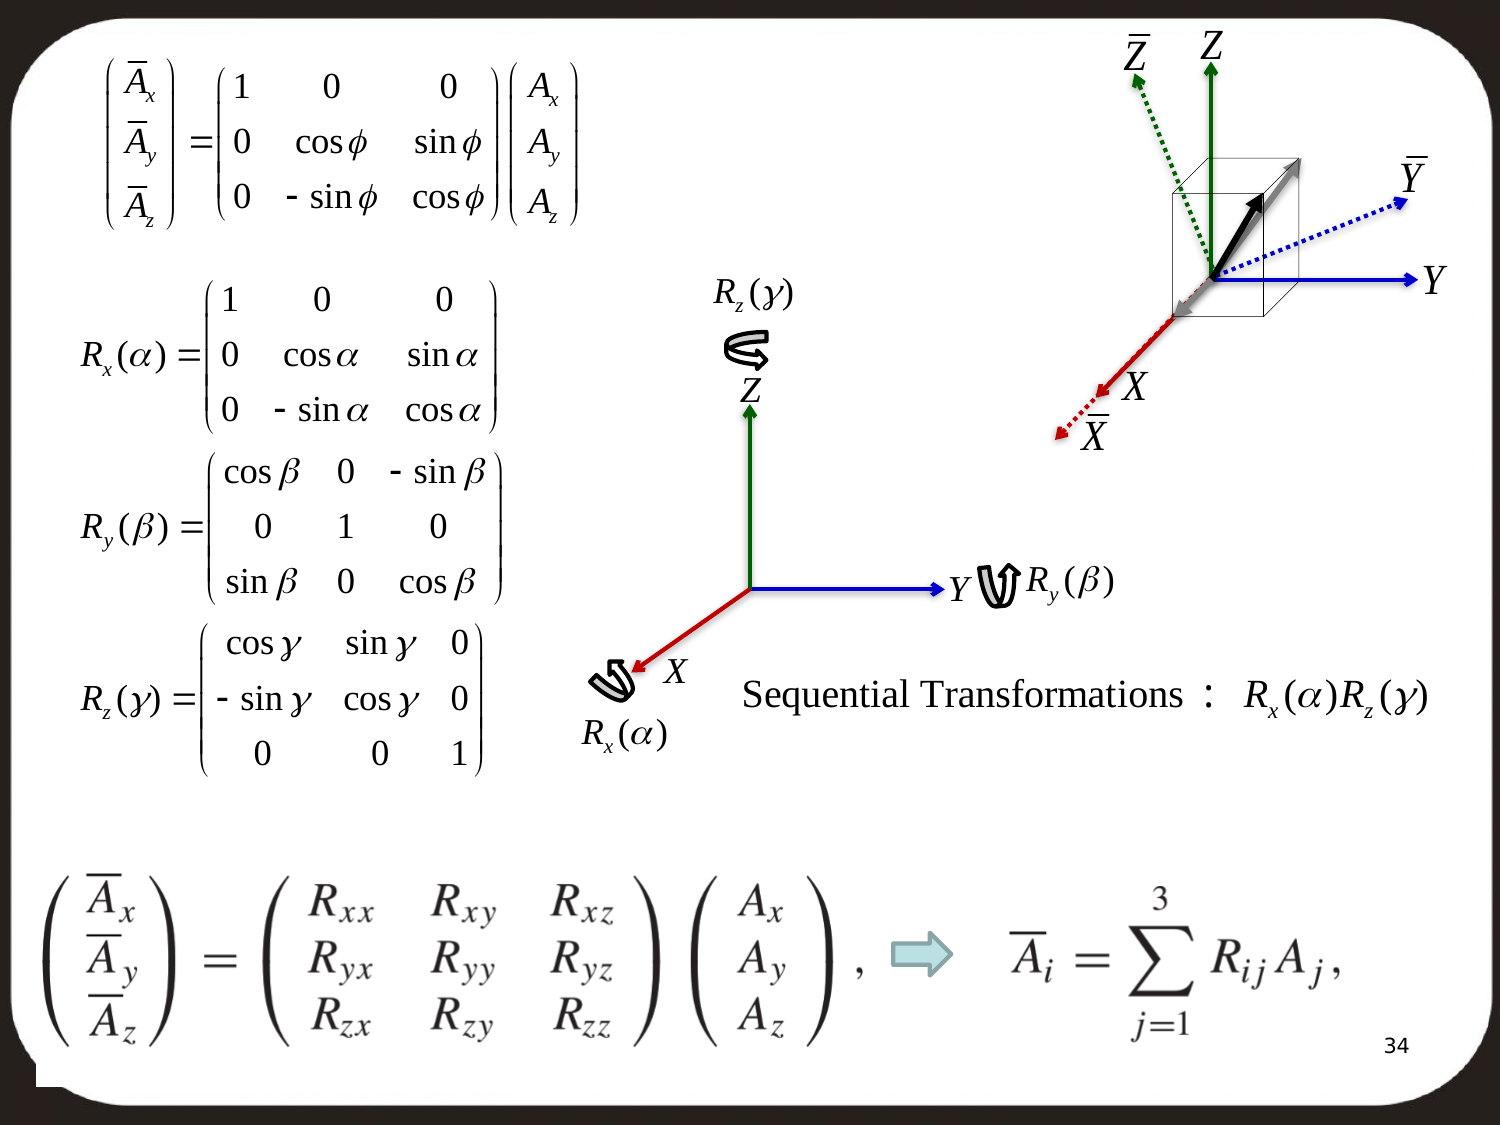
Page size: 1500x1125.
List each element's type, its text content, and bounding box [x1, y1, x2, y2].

slide_number 34 [1074, 1024, 1426, 1104]
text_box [1054, 19, 1455, 458]
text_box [737, 667, 1436, 729]
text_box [73, 272, 514, 786]
text_box [891, 930, 954, 978]
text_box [574, 707, 674, 763]
picture [0, 0, 1500, 1125]
text_box [984, 562, 1013, 609]
text_box [587, 659, 630, 703]
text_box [1019, 554, 1121, 614]
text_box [631, 368, 980, 690]
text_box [98, 49, 588, 240]
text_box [706, 266, 802, 322]
text_box [724, 329, 769, 367]
